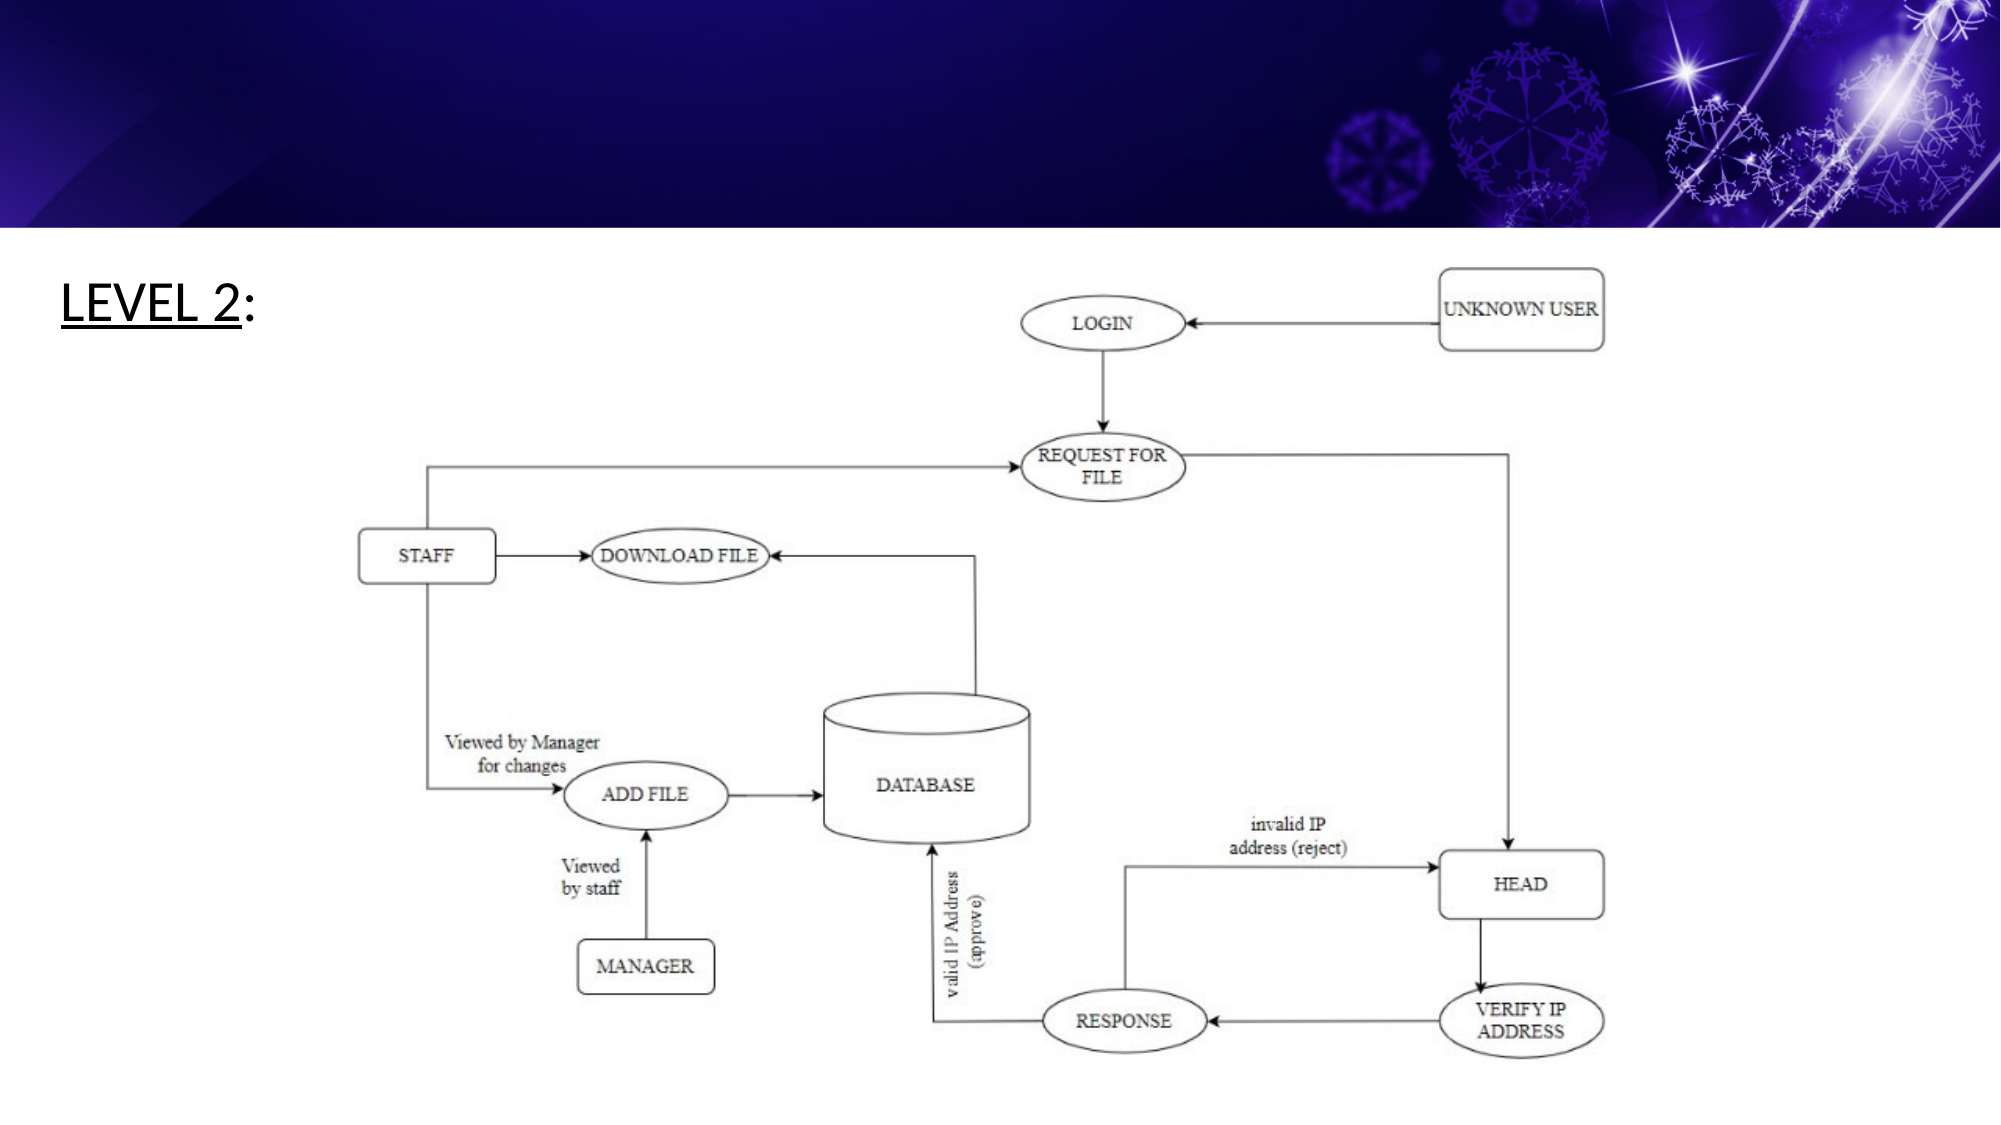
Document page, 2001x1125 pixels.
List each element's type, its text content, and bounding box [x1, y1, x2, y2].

text_box LEVEL 2: [45, 255, 273, 341]
picture [0, 0, 2001, 1125]
